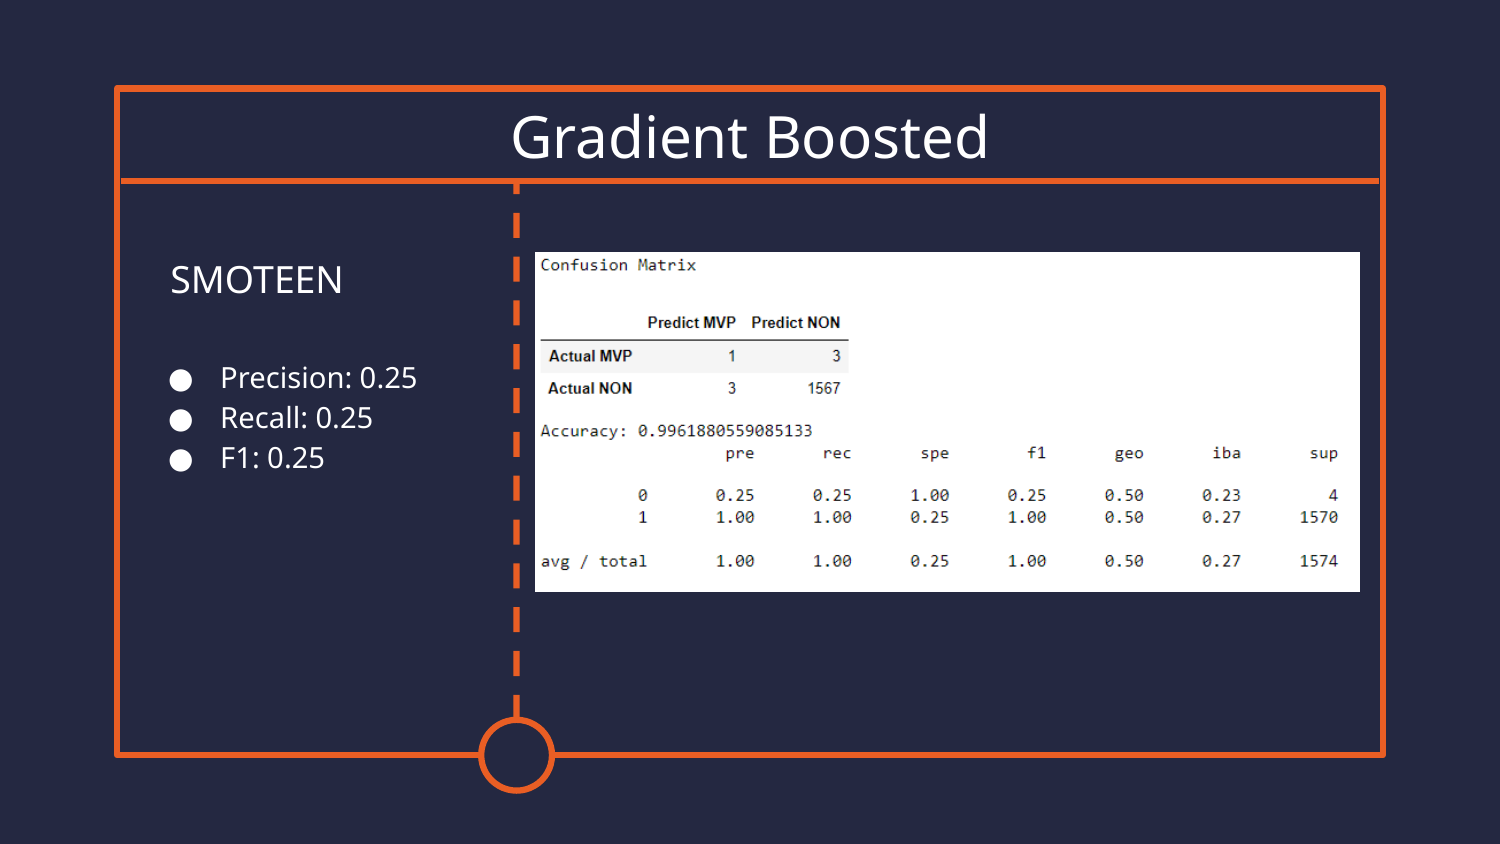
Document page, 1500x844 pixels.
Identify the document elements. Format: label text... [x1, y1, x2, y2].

subtitle Precision: 0.25 Recall: 0.25 F1: 0.25 [130, 270, 475, 558]
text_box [480, 179, 553, 791]
subtitle SMOTEEN [155, 218, 472, 270]
title Gradient Boosted [116, 88, 1383, 183]
picture [534, 252, 1360, 592]
